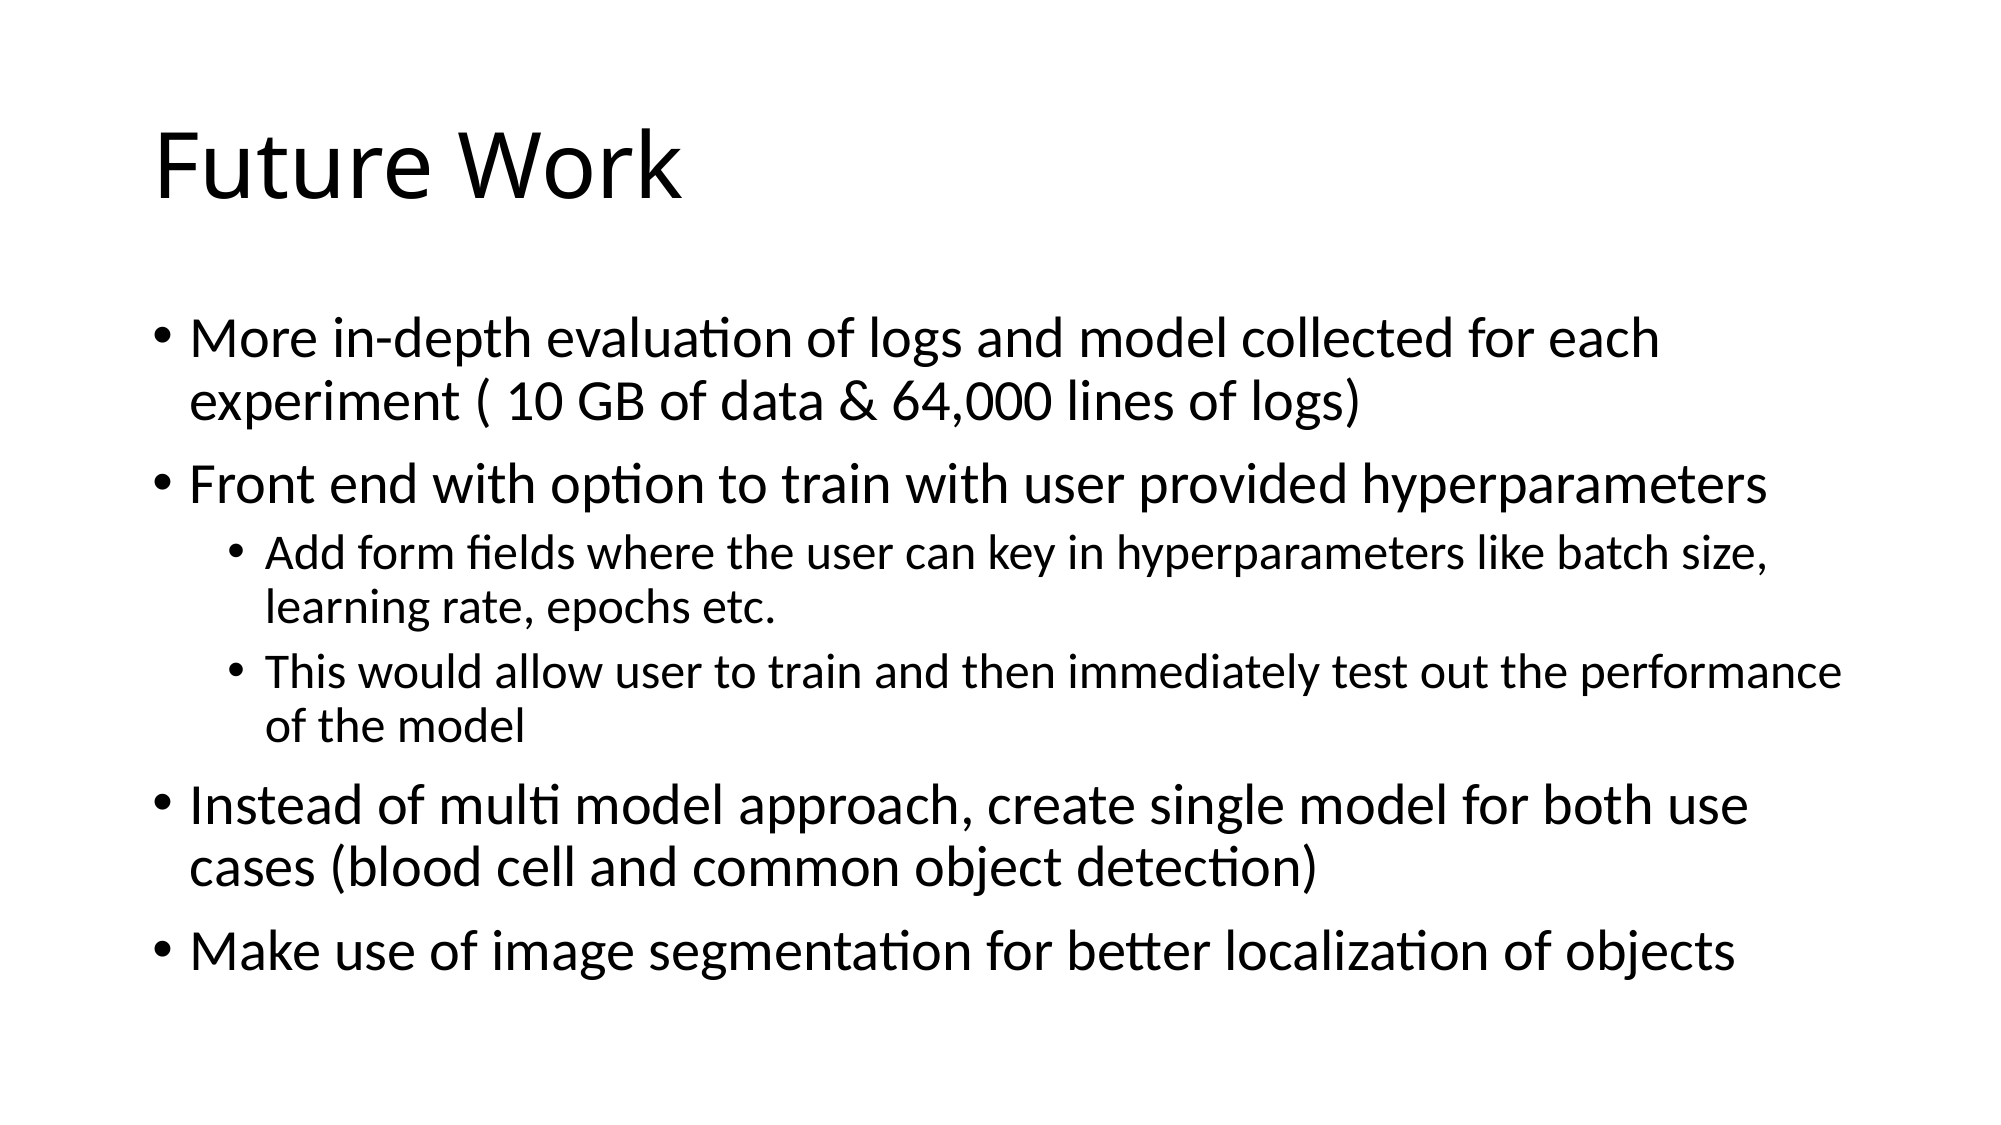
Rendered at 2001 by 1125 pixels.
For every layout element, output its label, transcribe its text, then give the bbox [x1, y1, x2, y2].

list More in-depth evaluation of logs and model collected for each experiment ( 10 GB of data & 64,000 lines of logs) Front end with option to train with user provided hyperparameters Add form fields where the user can key in hyperparameters like batch size, learning rate, epochs etc. This would allow user to train and then immediately test out the performance of the model Instead of multi model approach, create single model for both use cases (blood cell and common object detection) Make use of image segmentation for better localization of objects [137, 299, 1863, 1014]
title Future Work [137, 59, 1863, 278]
